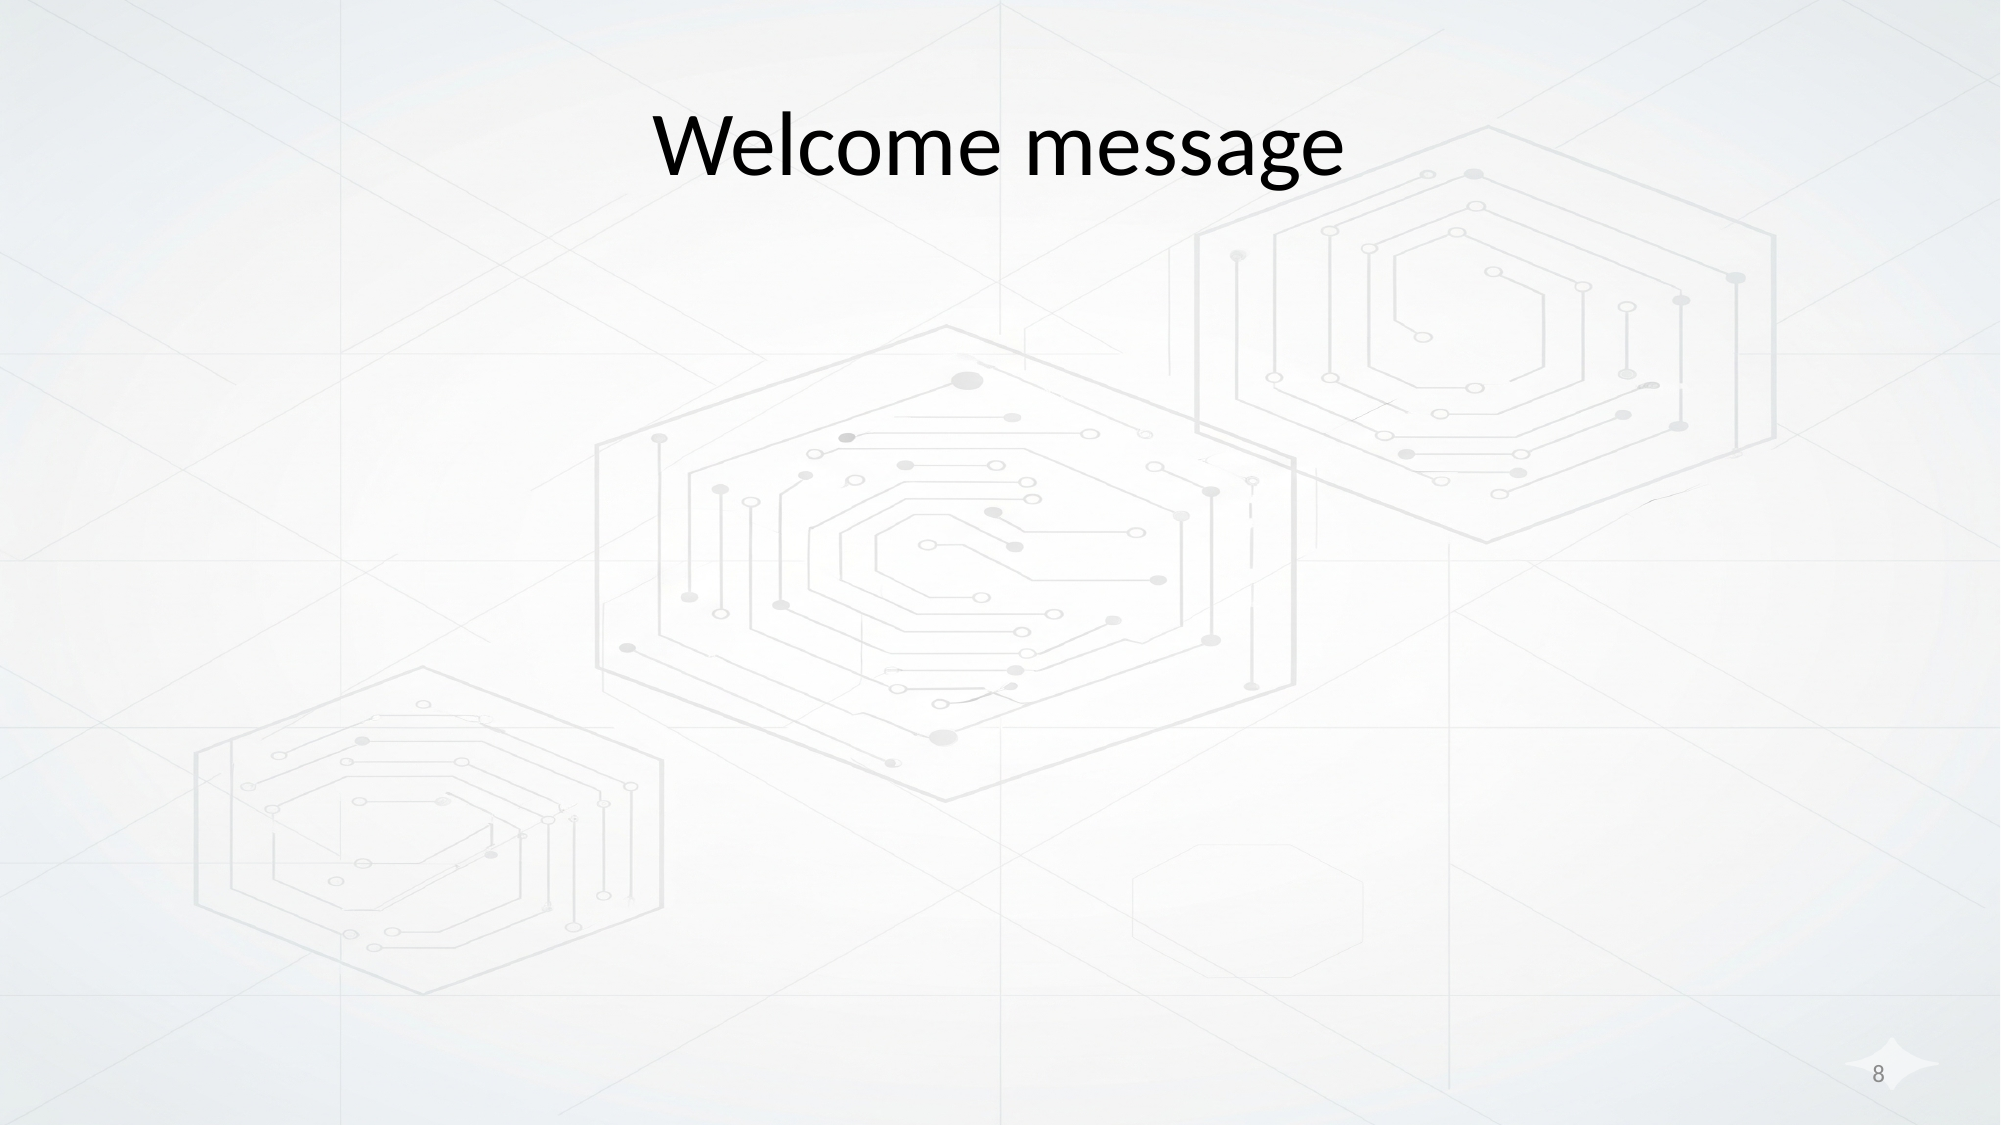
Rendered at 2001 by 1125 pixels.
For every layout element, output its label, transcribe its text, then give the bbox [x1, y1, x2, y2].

slide_number 8 [1433, 1042, 1900, 1103]
title Welcome message [99, 45, 1900, 233]
picture [0, 0, 2001, 1125]
